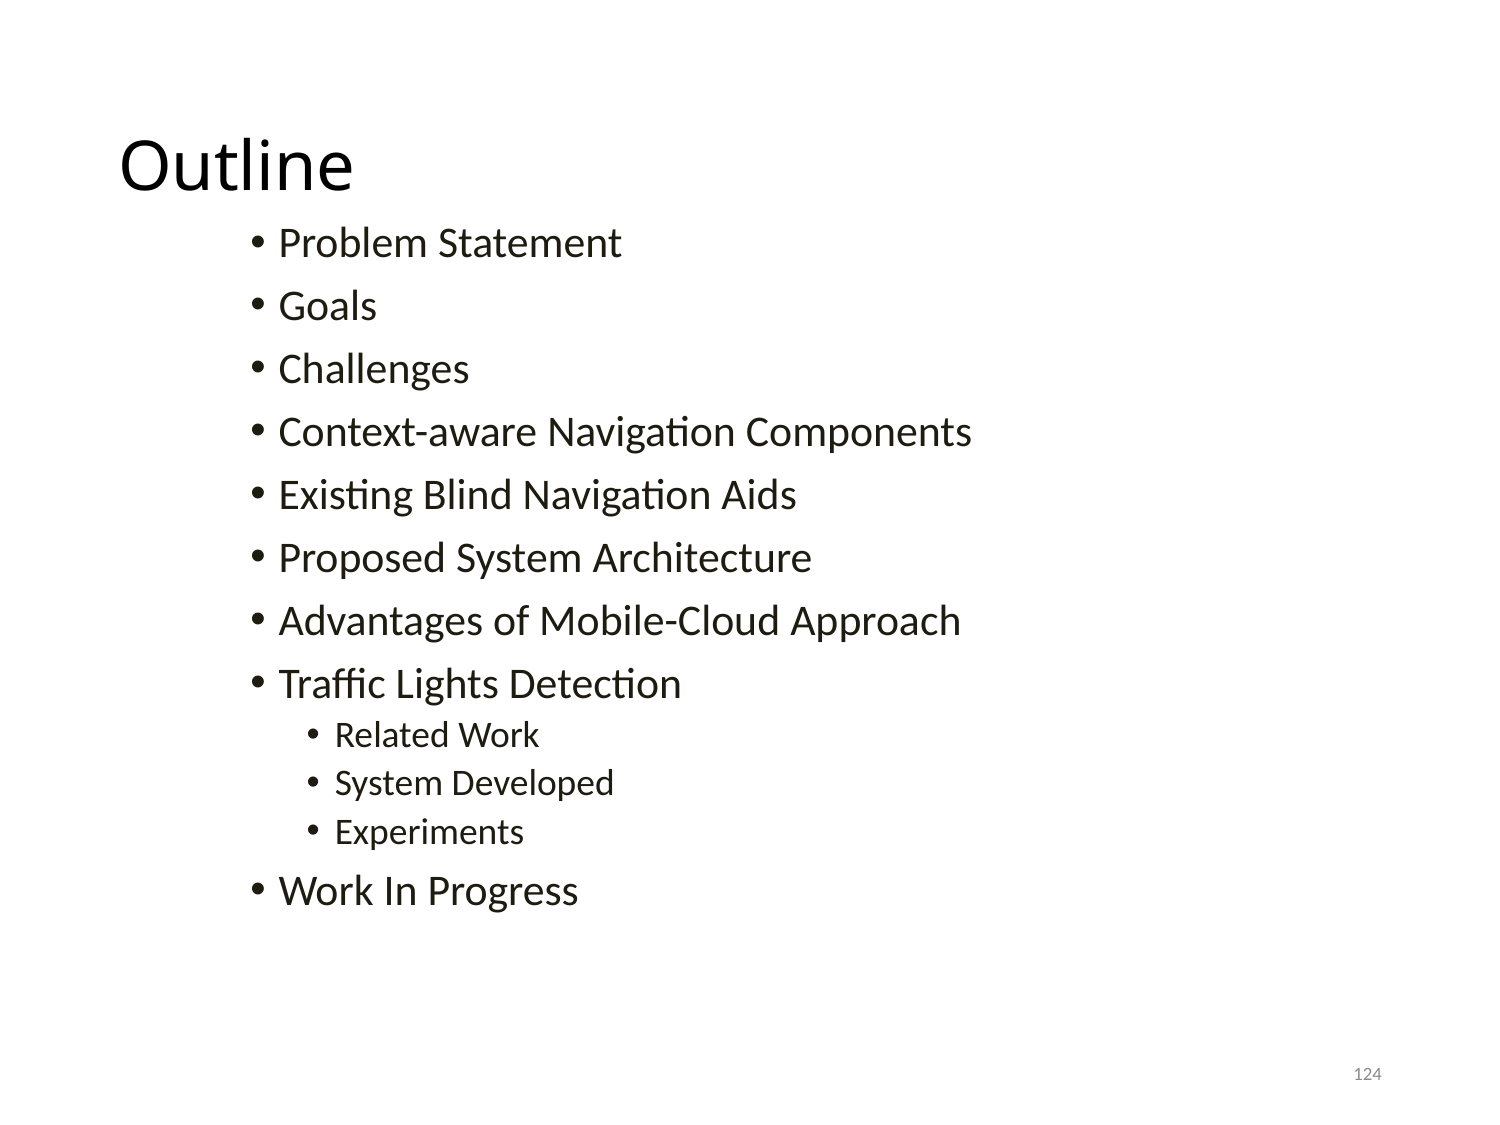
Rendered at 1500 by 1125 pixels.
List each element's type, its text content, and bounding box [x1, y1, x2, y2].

title Outline [103, 59, 1397, 278]
list Problem Statement Goals Challenges Context-aware Navigation Components Existing Blind Navigation Aids Proposed System Architecture Advantages of Mobile-Cloud Approach Traffic Lights Detection Related Work System Developed Experiments Work In Progress [235, 212, 1466, 1125]
slide_number 124 [1059, 1042, 1397, 1103]
